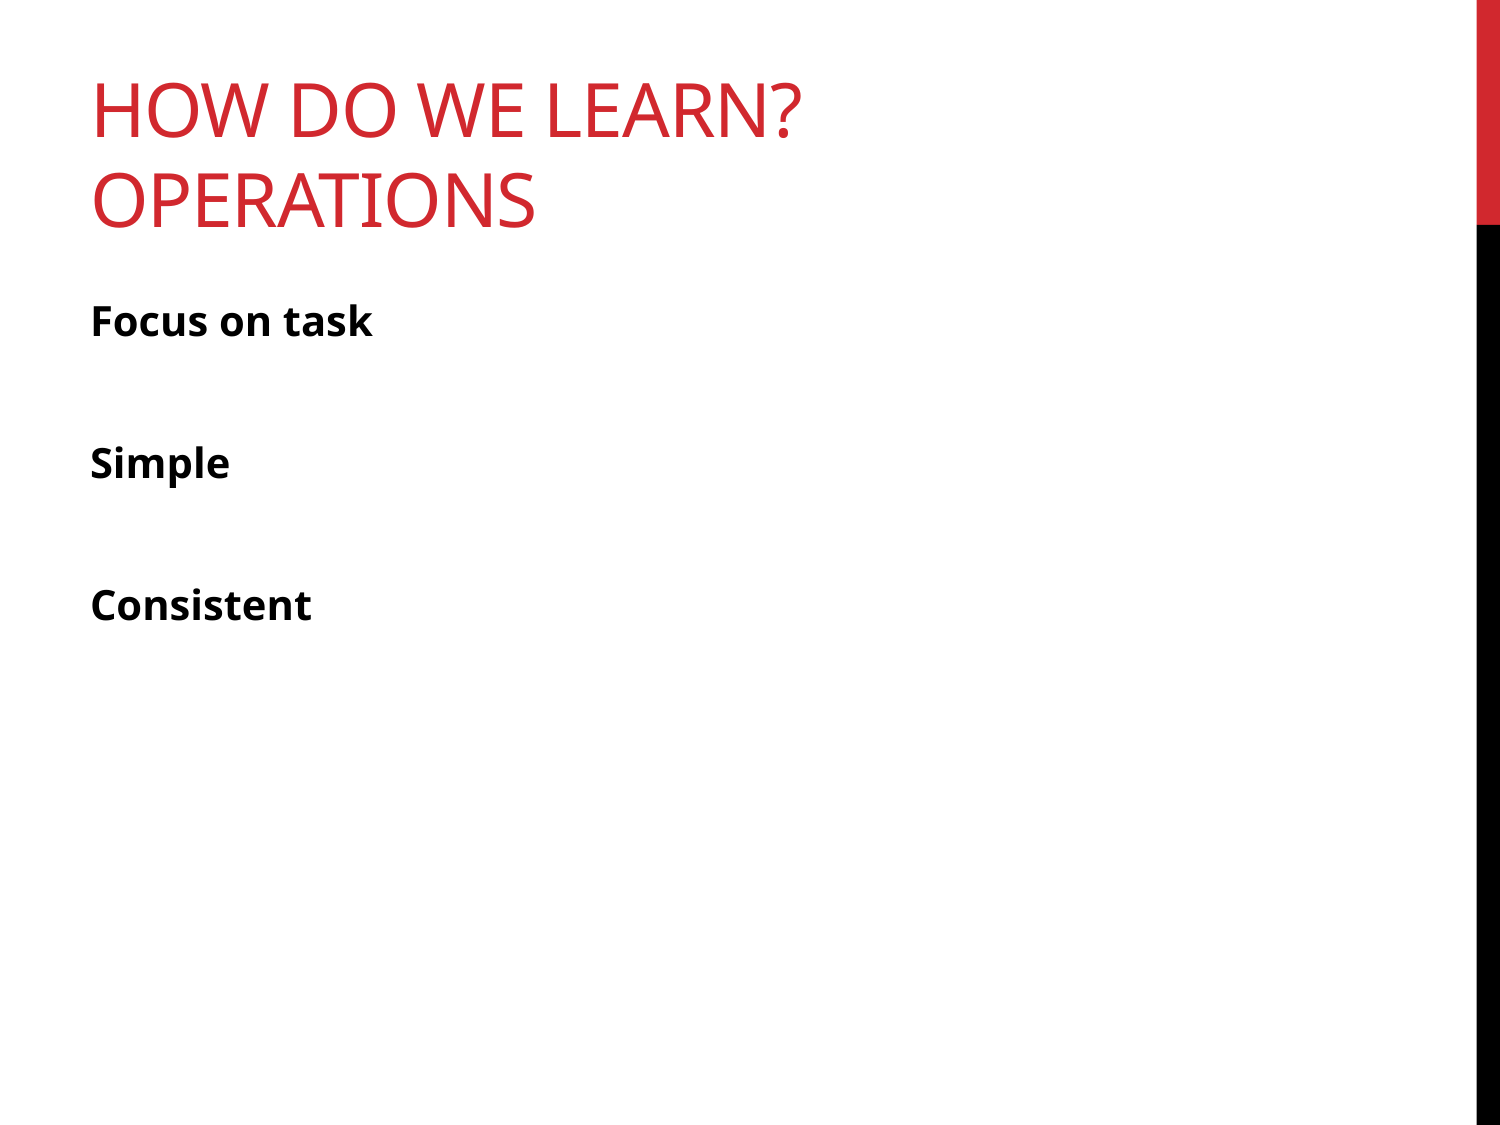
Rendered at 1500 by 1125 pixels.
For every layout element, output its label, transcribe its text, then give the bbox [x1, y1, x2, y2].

list Focus on task Simple Consistent [75, 287, 1325, 1005]
title How do we learn? OPERATIONS [75, 25, 1025, 250]
